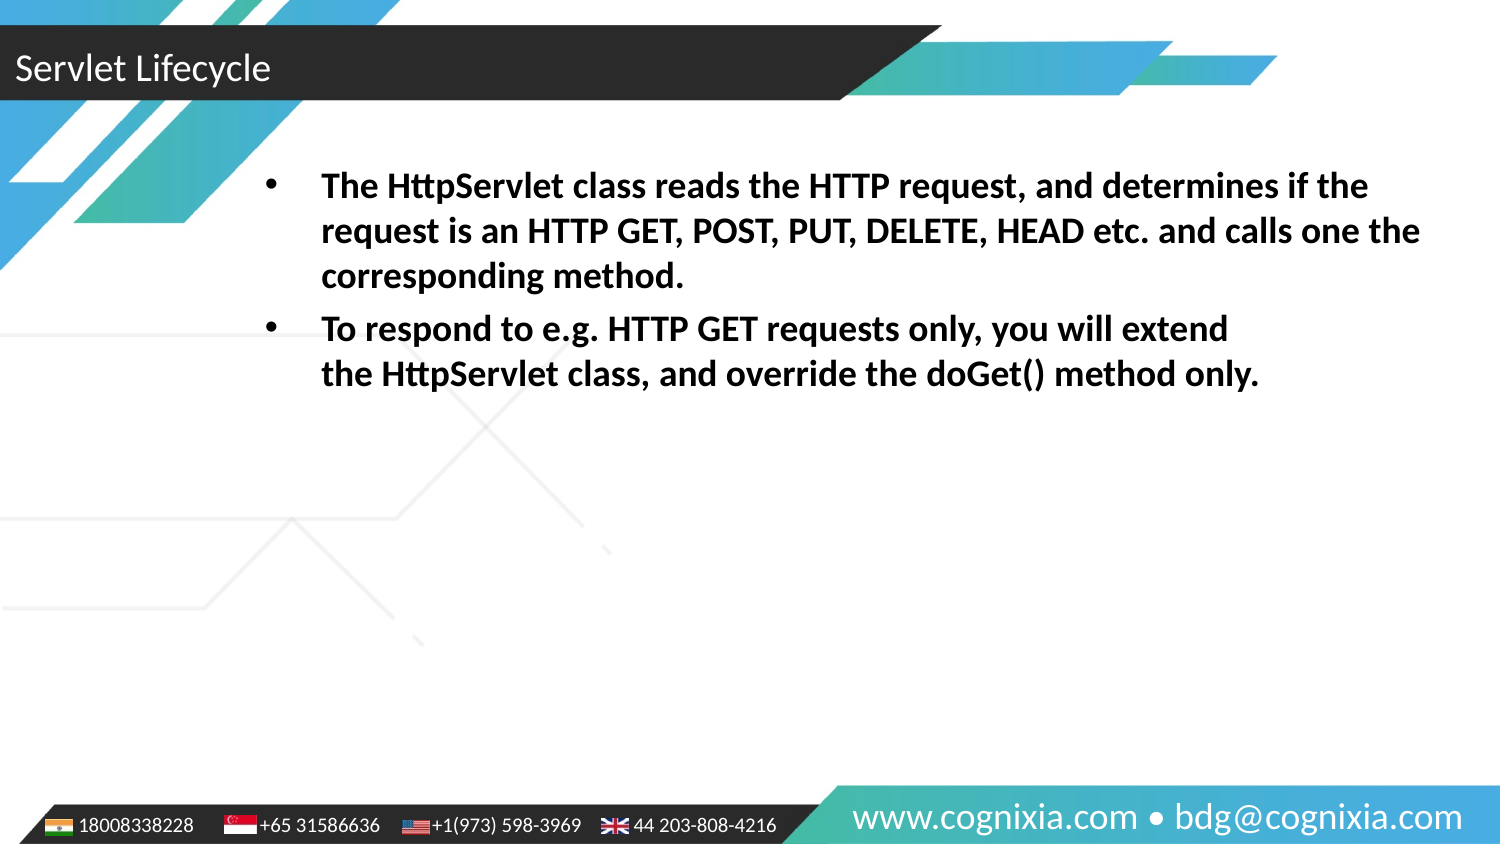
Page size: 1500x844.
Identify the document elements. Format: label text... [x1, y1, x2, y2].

title Servlet Lifecycle [0, 33, 1216, 97]
list The HttpServlet class reads the HTTP request, and determines if the request is an HTTP GET, POST, PUT, DELETE, HEAD etc. and calls one the corresponding method. To respond to e.g. HTTP GET requests only, you will extend the HttpServlet class, and override the doGet() method only. [249, 153, 1488, 760]
picture [0, 0, 1500, 844]
